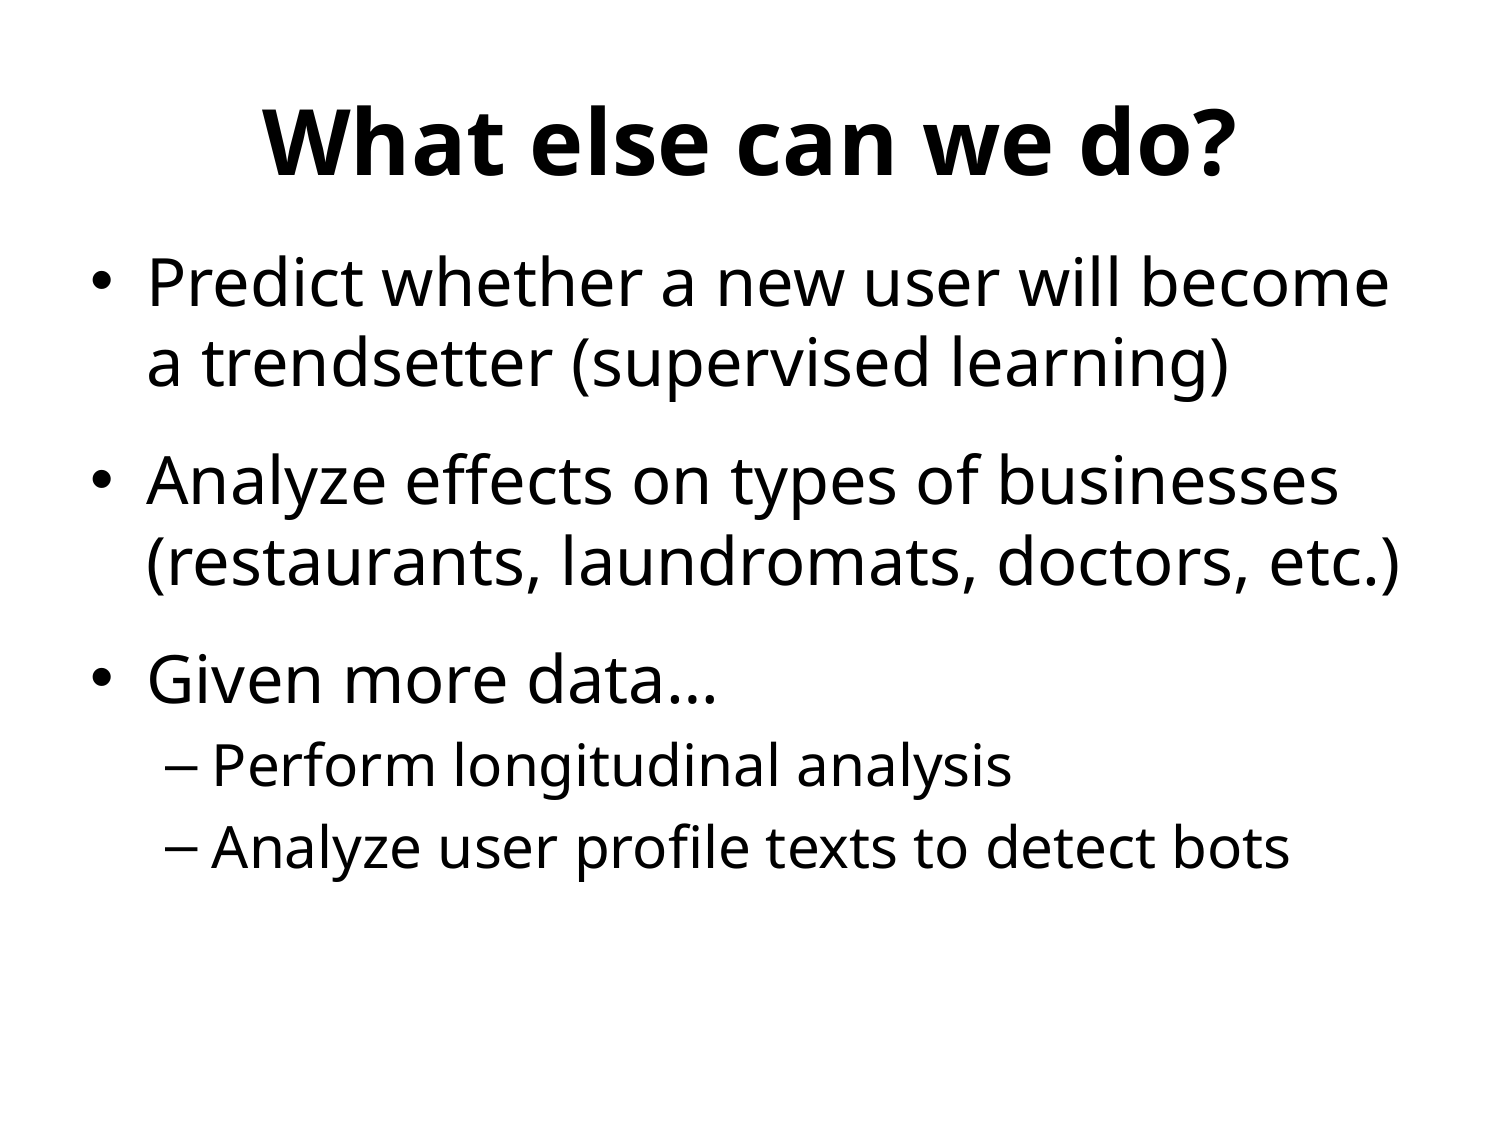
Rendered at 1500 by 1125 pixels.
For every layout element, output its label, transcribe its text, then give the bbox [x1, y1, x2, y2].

title What else can we do? [75, 45, 1425, 232]
list Predict whether a new user will become a trendsetter (supervised learning) Analyze effects on types of businesses (restaurants, laundromats, doctors, etc.) Given more data… Perform longitudinal analysis Analyze user profile texts to detect bots [75, 232, 1425, 1060]
